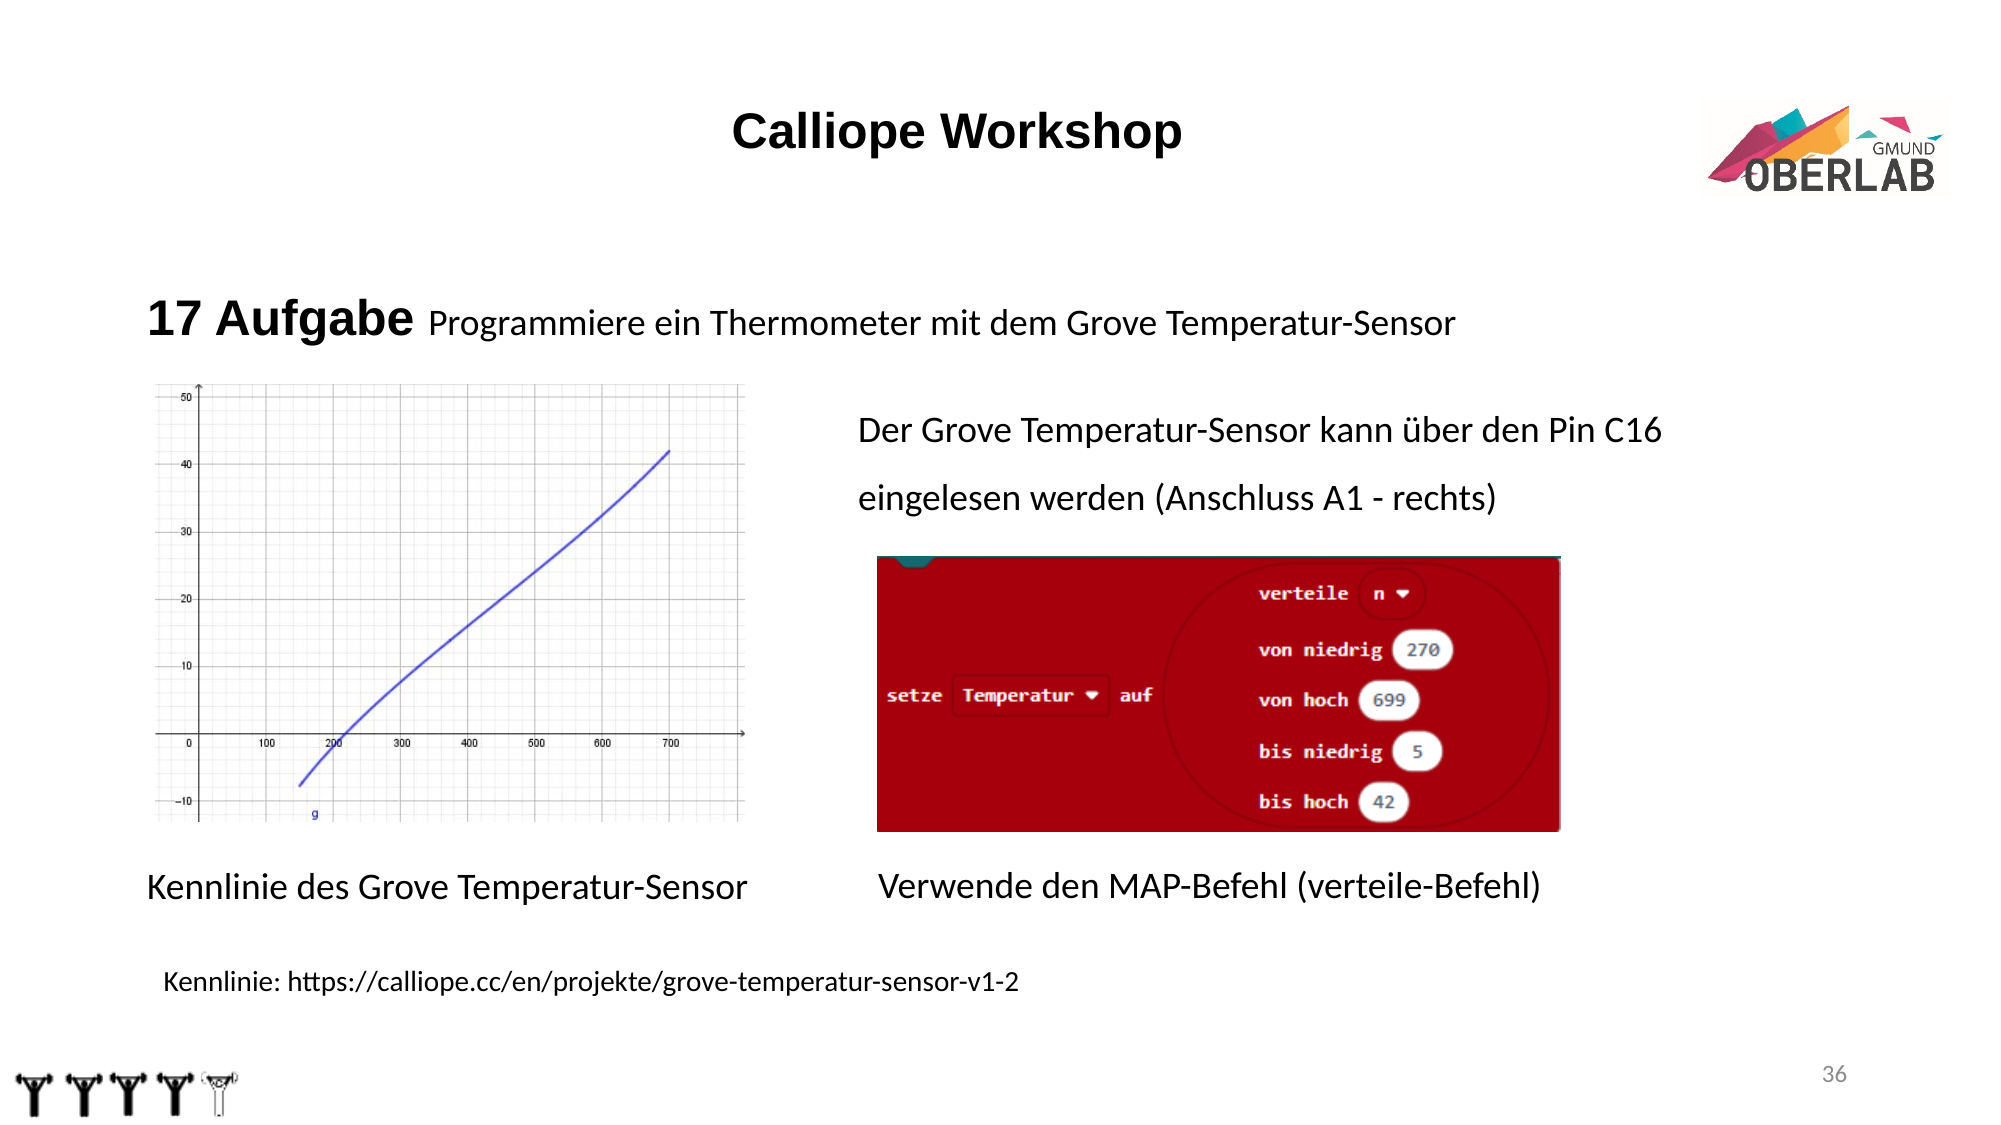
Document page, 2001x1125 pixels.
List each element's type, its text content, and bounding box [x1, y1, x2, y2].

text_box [9, 1064, 243, 1125]
picture [1700, 98, 1950, 198]
text_box Kennlinie des Grove Temperatur-Sensor [132, 832, 809, 915]
text_box 17 Aufgabe Programmiere ein Thermometer mit dem Grove Temperatur-Sensor [132, 248, 1950, 353]
text_box Verwende den MAP-Befehl (verteile-Befehl) [863, 831, 1575, 914]
text_box Kennlinie: https://calliope.cc/en/projekte/grove-temperatur-sensor-v1-2 [148, 954, 1035, 1005]
subtitle Calliope Workshop [214, 98, 1715, 231]
picture [155, 384, 745, 822]
picture [877, 556, 1561, 832]
slide_number 36 [1412, 1042, 1863, 1103]
text_box Der Grove Temperatur-Sensor kann über den Pin C16 eingelesen werden (Anschluss A1 - rechts) [843, 375, 1788, 526]
